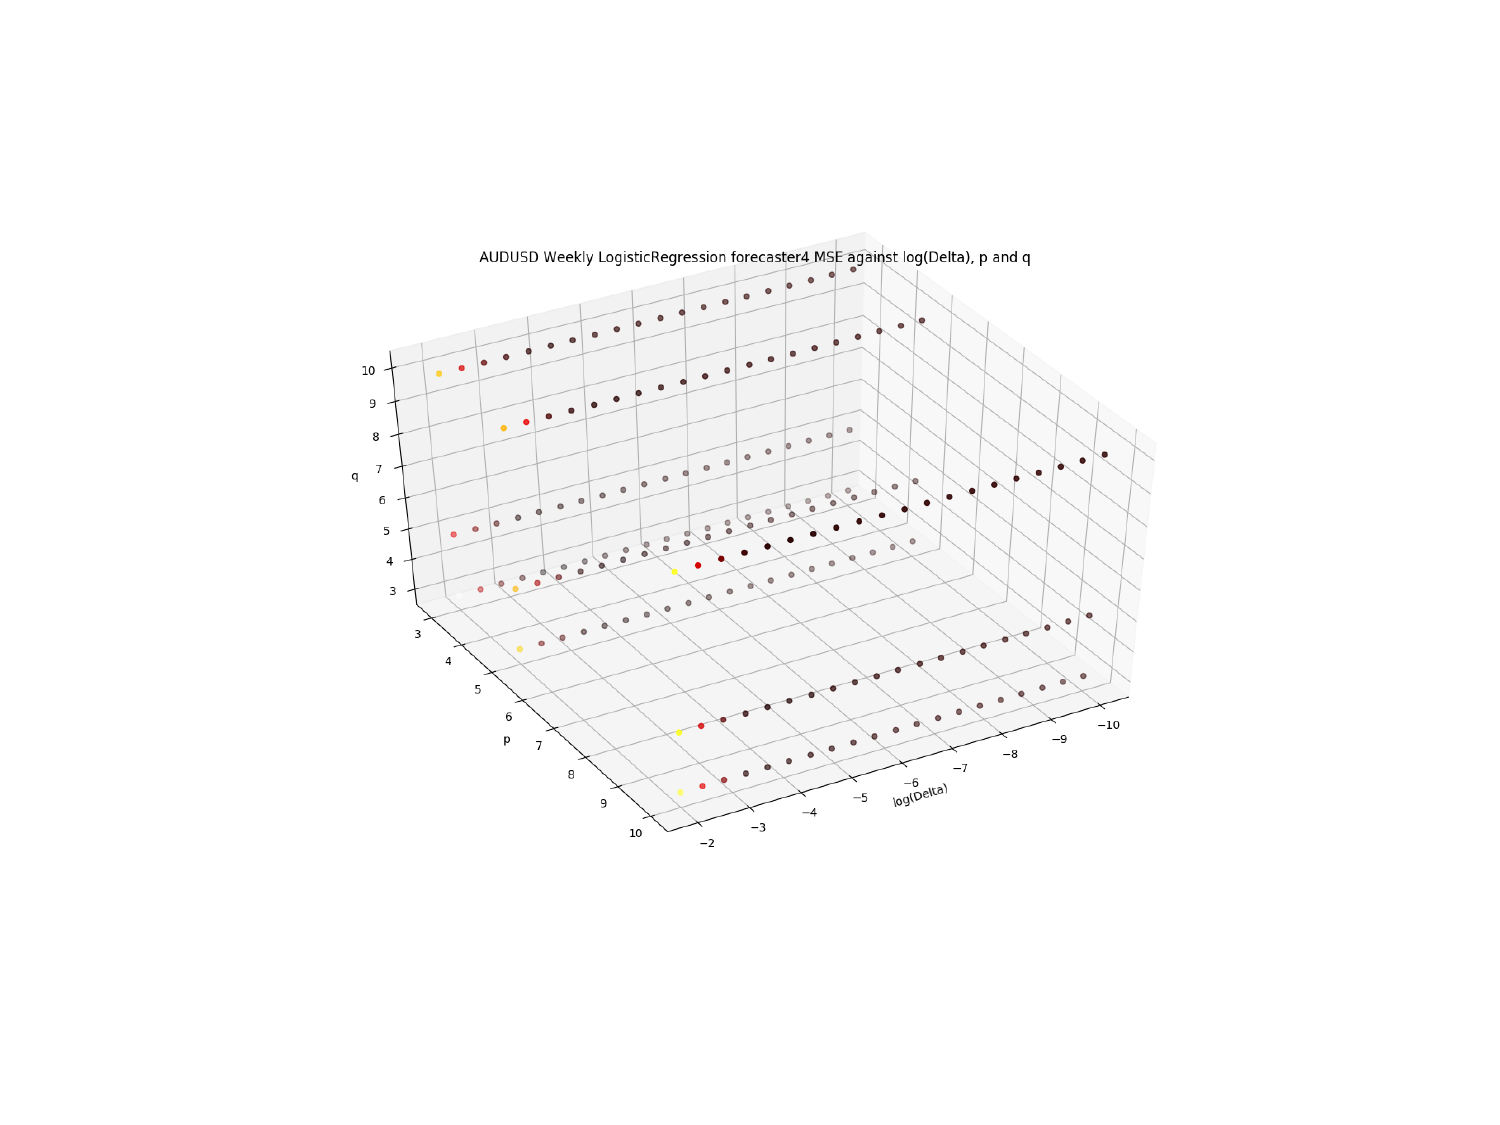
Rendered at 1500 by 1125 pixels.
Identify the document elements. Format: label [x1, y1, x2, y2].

picture [119, 119, 1358, 946]
